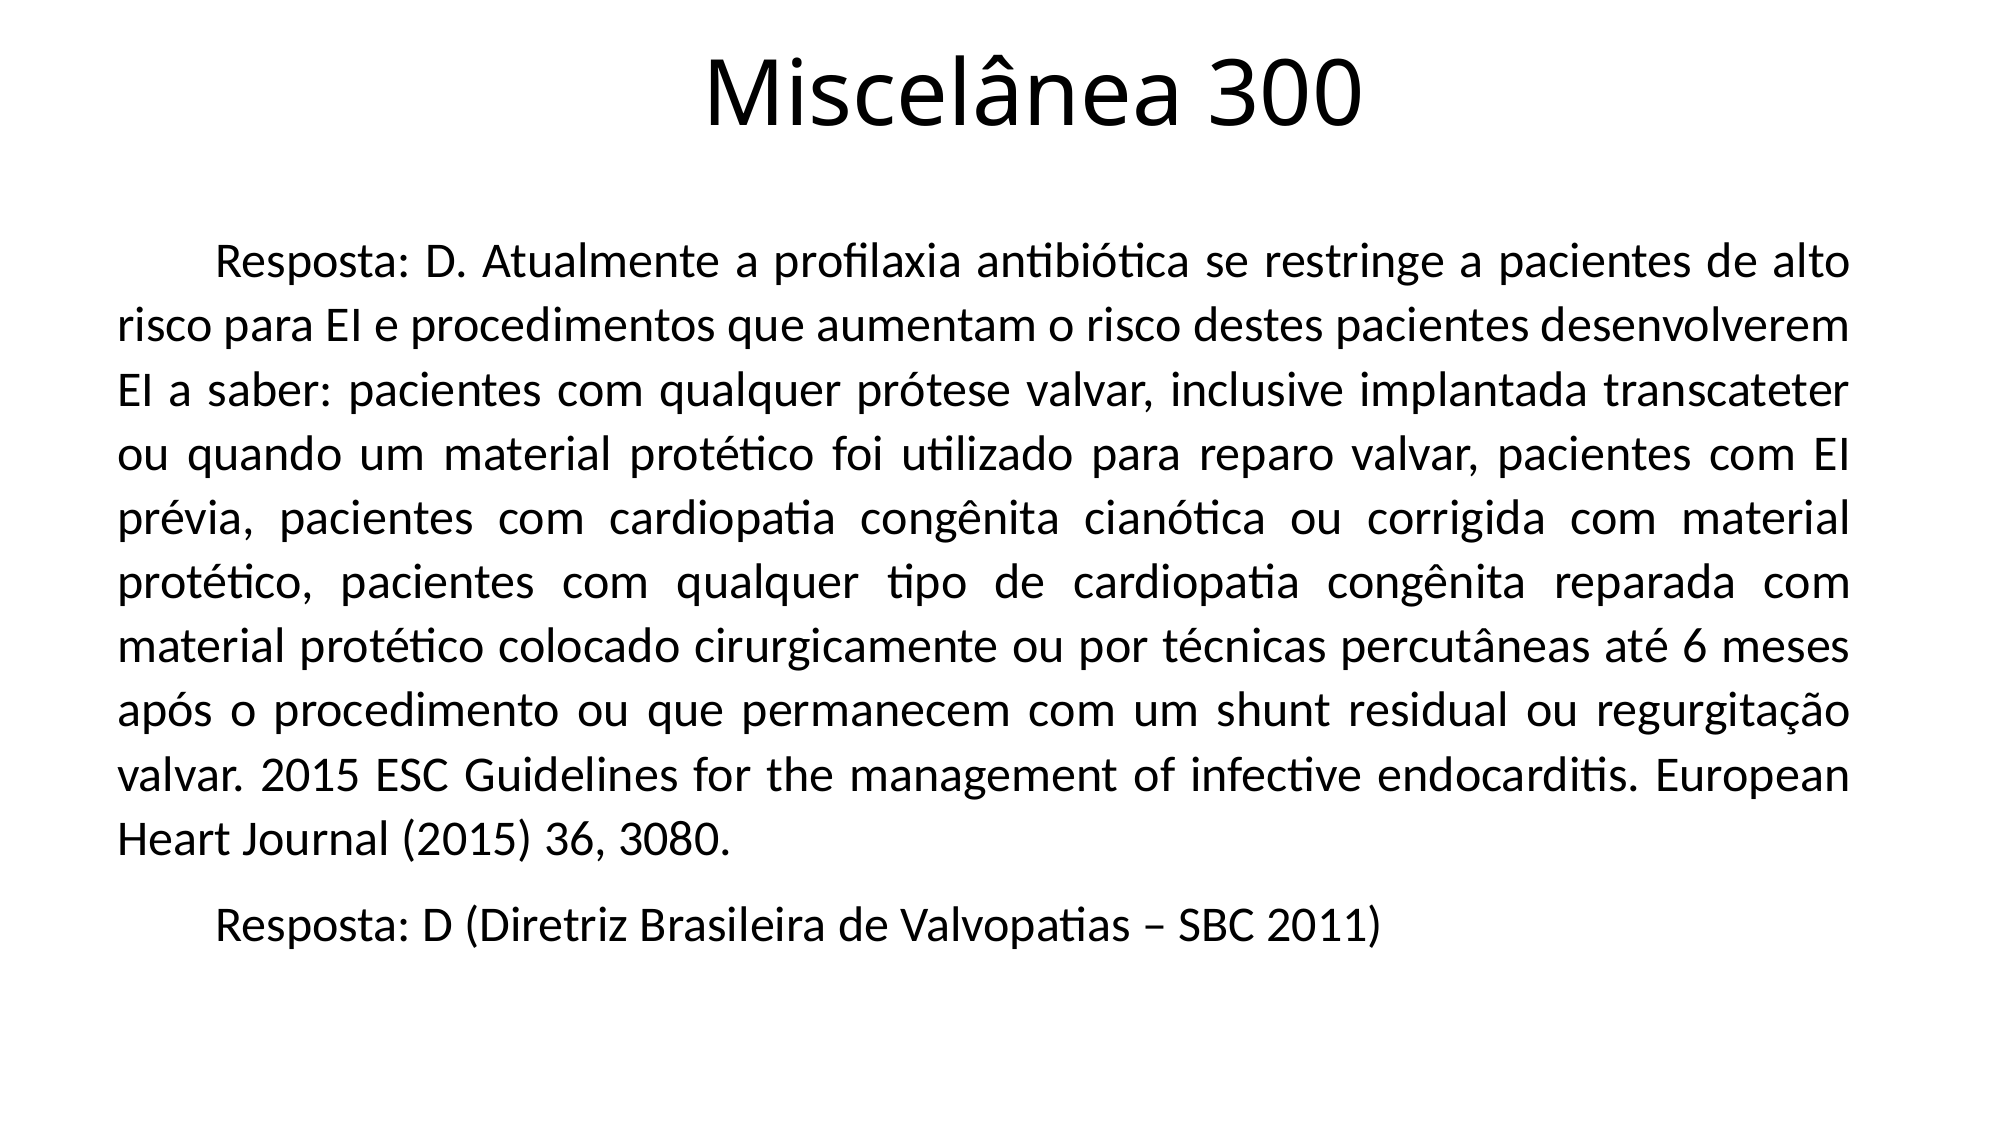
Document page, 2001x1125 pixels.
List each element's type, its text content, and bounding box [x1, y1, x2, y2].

text_box Resposta: D. Atualmente a profilaxia antibiótica se restringe a pacientes de alto risco para EI e procedimentos que aumentam o risco destes pacientes desenvolverem EI a saber: pacientes com qualquer prótese valvar, inclusive implantada transcateter ou quando um material protético foi utilizado para reparo valvar, pacientes com EI prévia, pacientes com cardiopatia congênita cianótica ou corrigida com material protético, pacientes com qualquer tipo de cardiopatia congênita reparada com material protético colocado cirurgicamente ou por técnicas percutâneas até 6 meses após o procedimento ou que permanecem com um shunt residual ou regurgitação valvar. 2015 ESC Guidelines for the management of infective endocarditis. European Heart Journal (2015) 36, 3080. Resposta: D (Diretriz Brasileira de Valvopatias – SBC 2011) [102, 216, 1867, 960]
title Miscelânea 300 [133, 2, 1934, 190]
